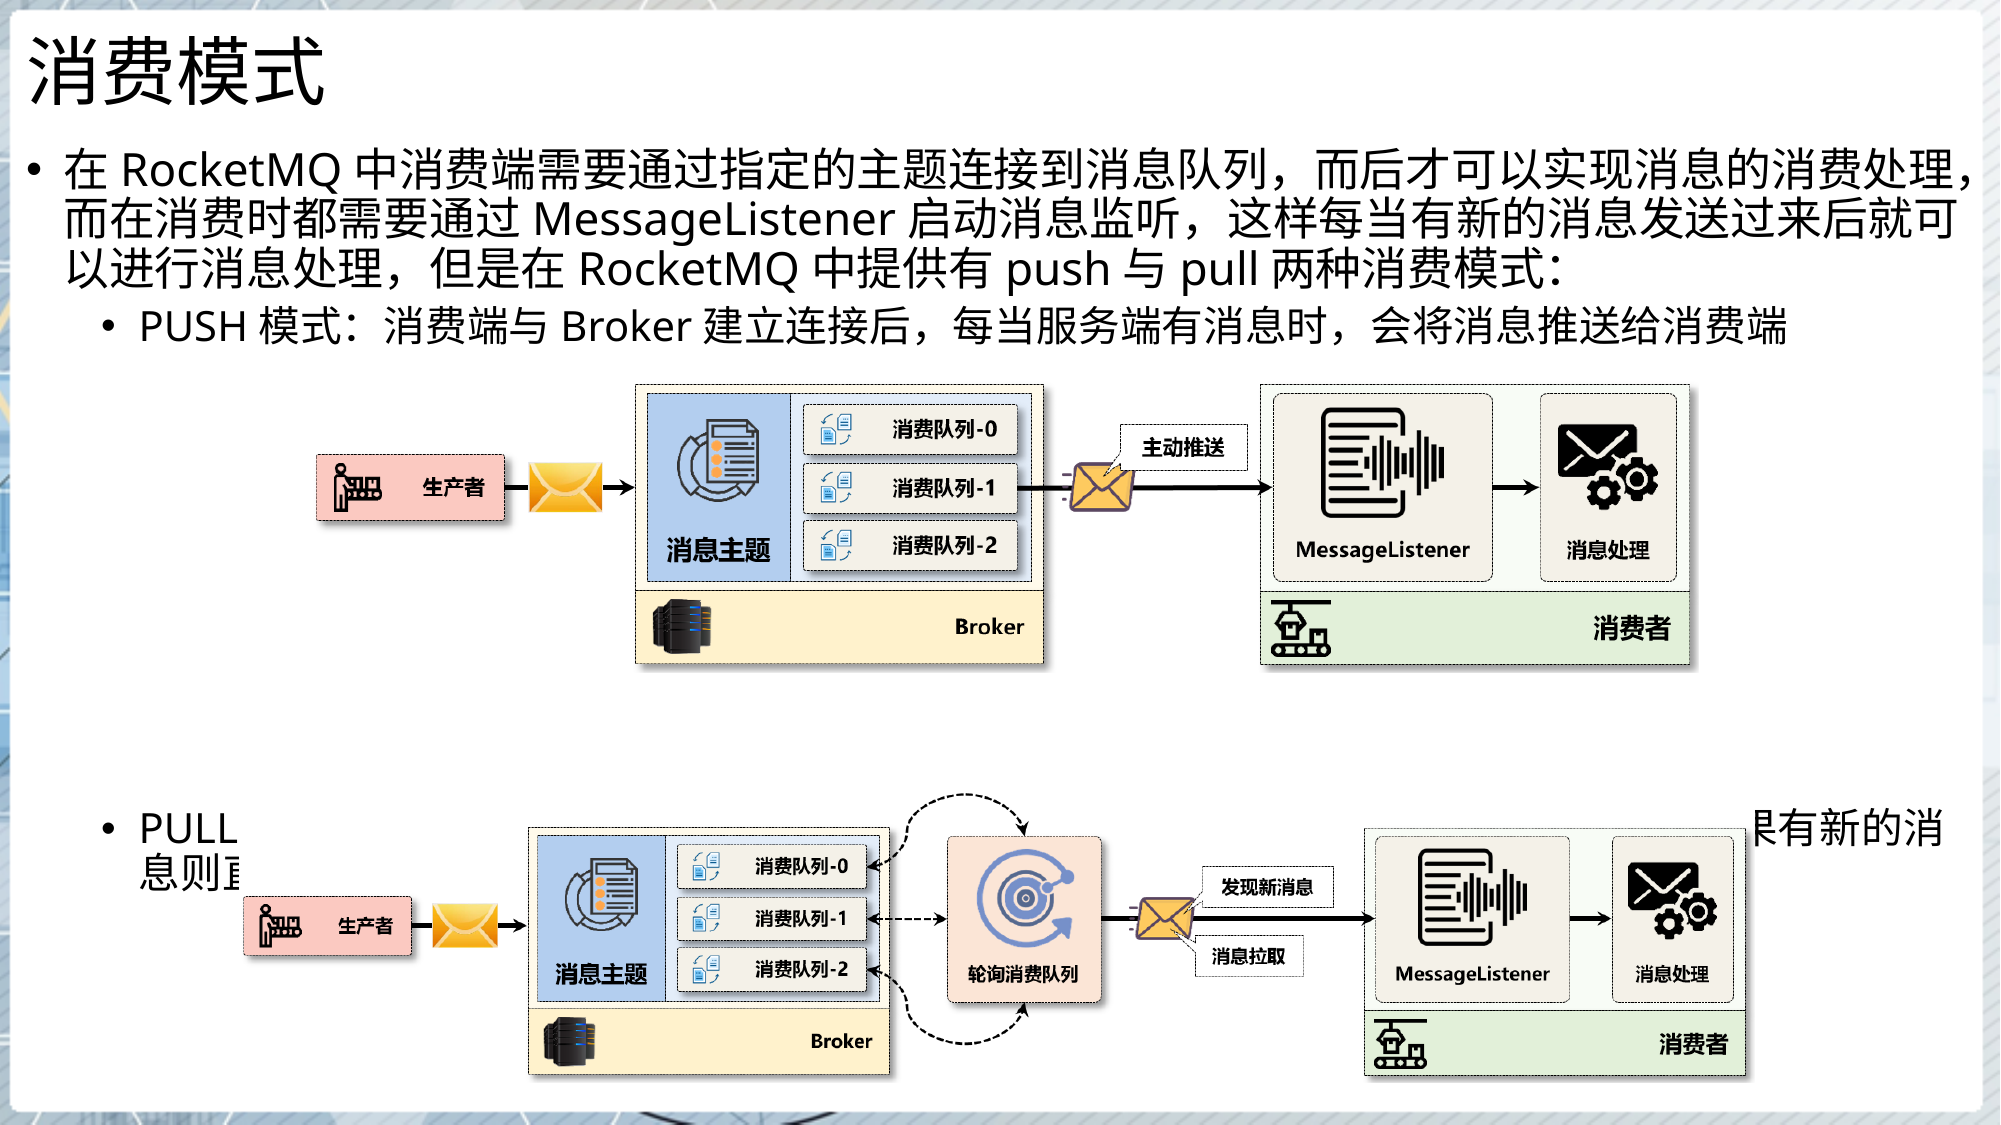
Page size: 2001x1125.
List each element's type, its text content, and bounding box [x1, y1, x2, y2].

list 在RocketMQ中消费端需要通过指定的主题连接到消息队列，而后才可以实现消息的消费处理，而在消费时都需要通过MessageListener启动消息监听，这样每当有新的消息发送过来后就可以进行消息处理，但是在RocketMQ中提供有push与pull两种消费模式： PUSH模式：消费端与Broker建立连接后，每当服务端有消息时，会将消息推送给消费端 PULL模式：消费端以轮询的方式，不断对当前连接Broker中的消费队列进行检查，如果有新的消息则直接拉取到消费端 [11, 139, 1983, 1113]
title 消费模式 [11, 11, 1983, 139]
picture [0, 0, 2000, 1125]
